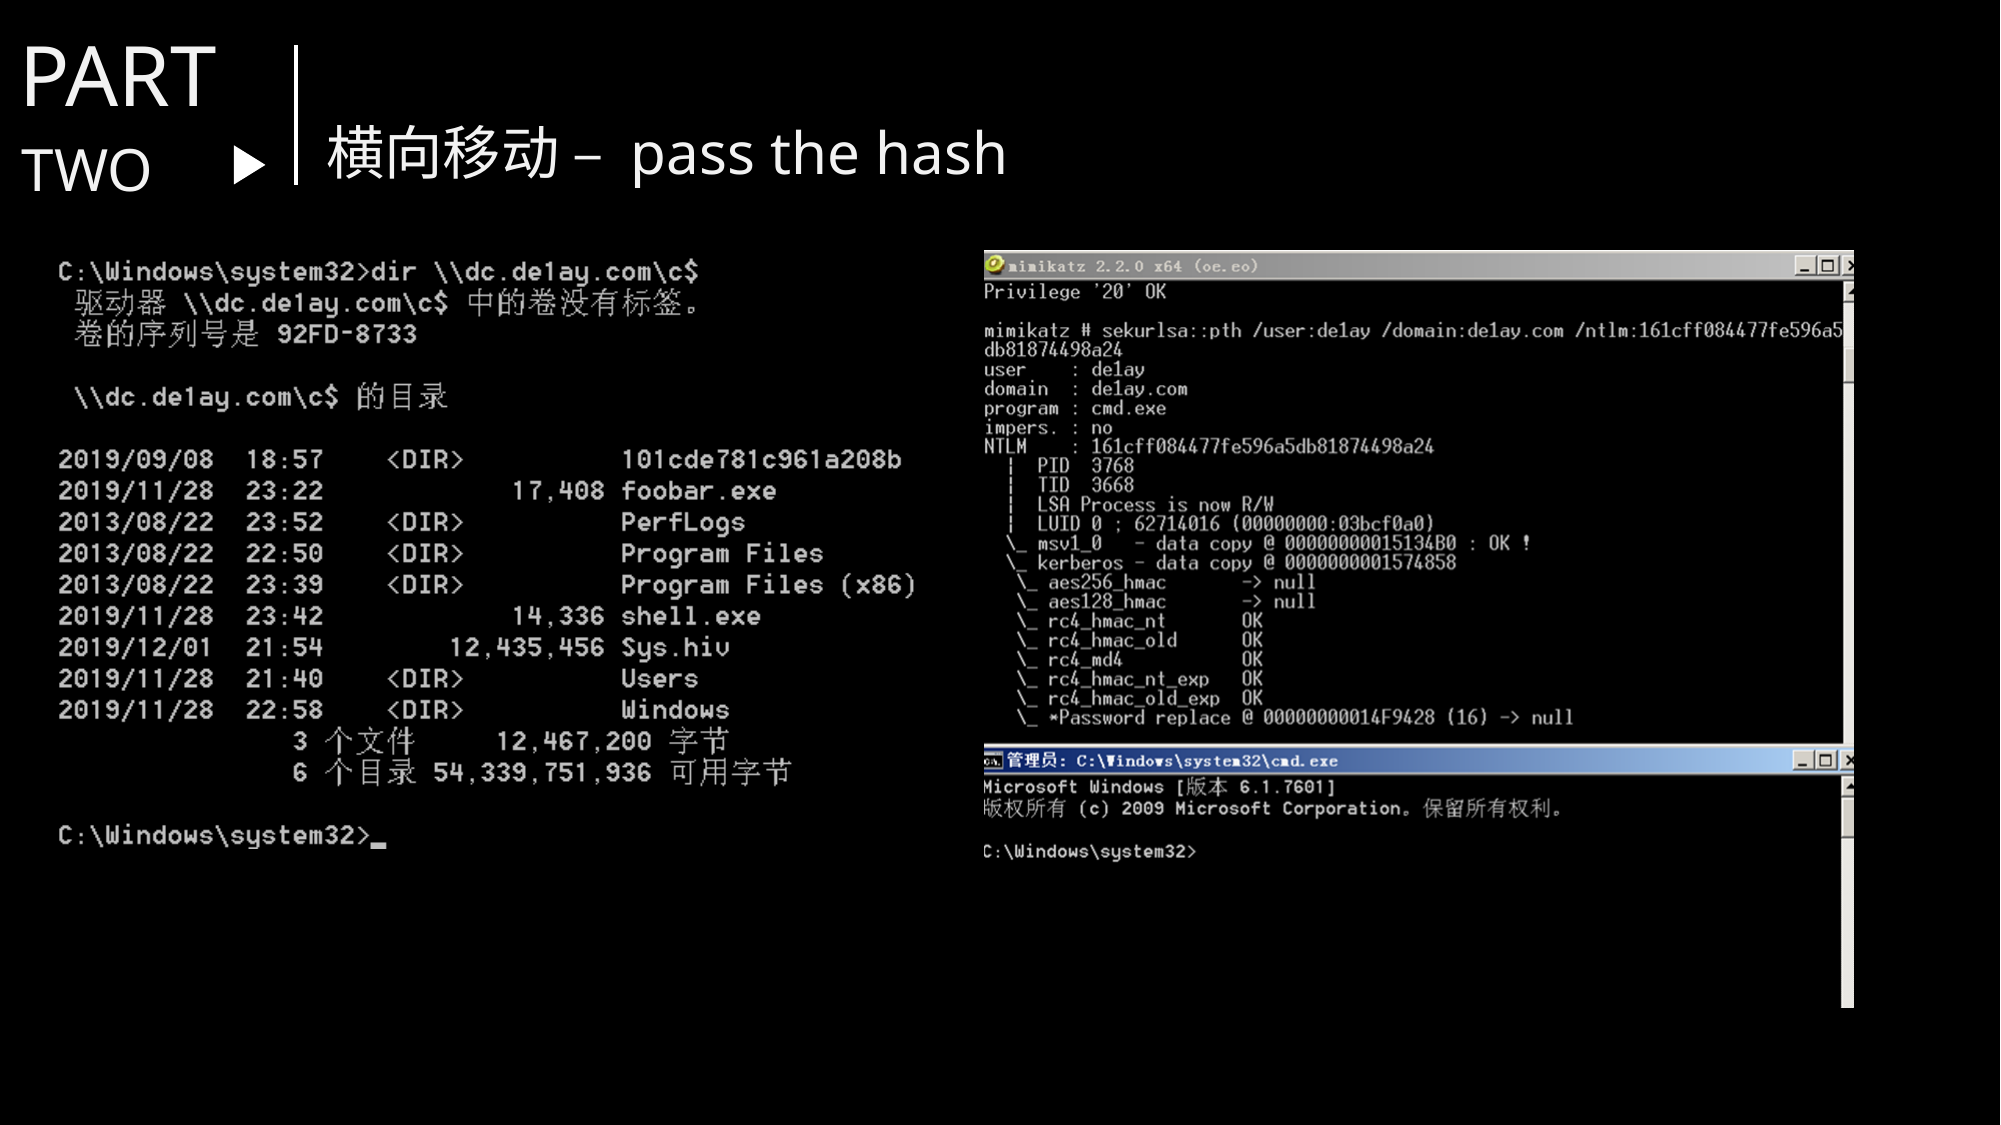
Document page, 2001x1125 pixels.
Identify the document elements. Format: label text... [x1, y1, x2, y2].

text_box TWO [6, 125, 170, 211]
text_box [232, 143, 268, 187]
picture [58, 240, 1854, 1008]
text_box 横向移动 – pass the hash [311, 108, 1122, 194]
text_box PART [4, 16, 831, 131]
